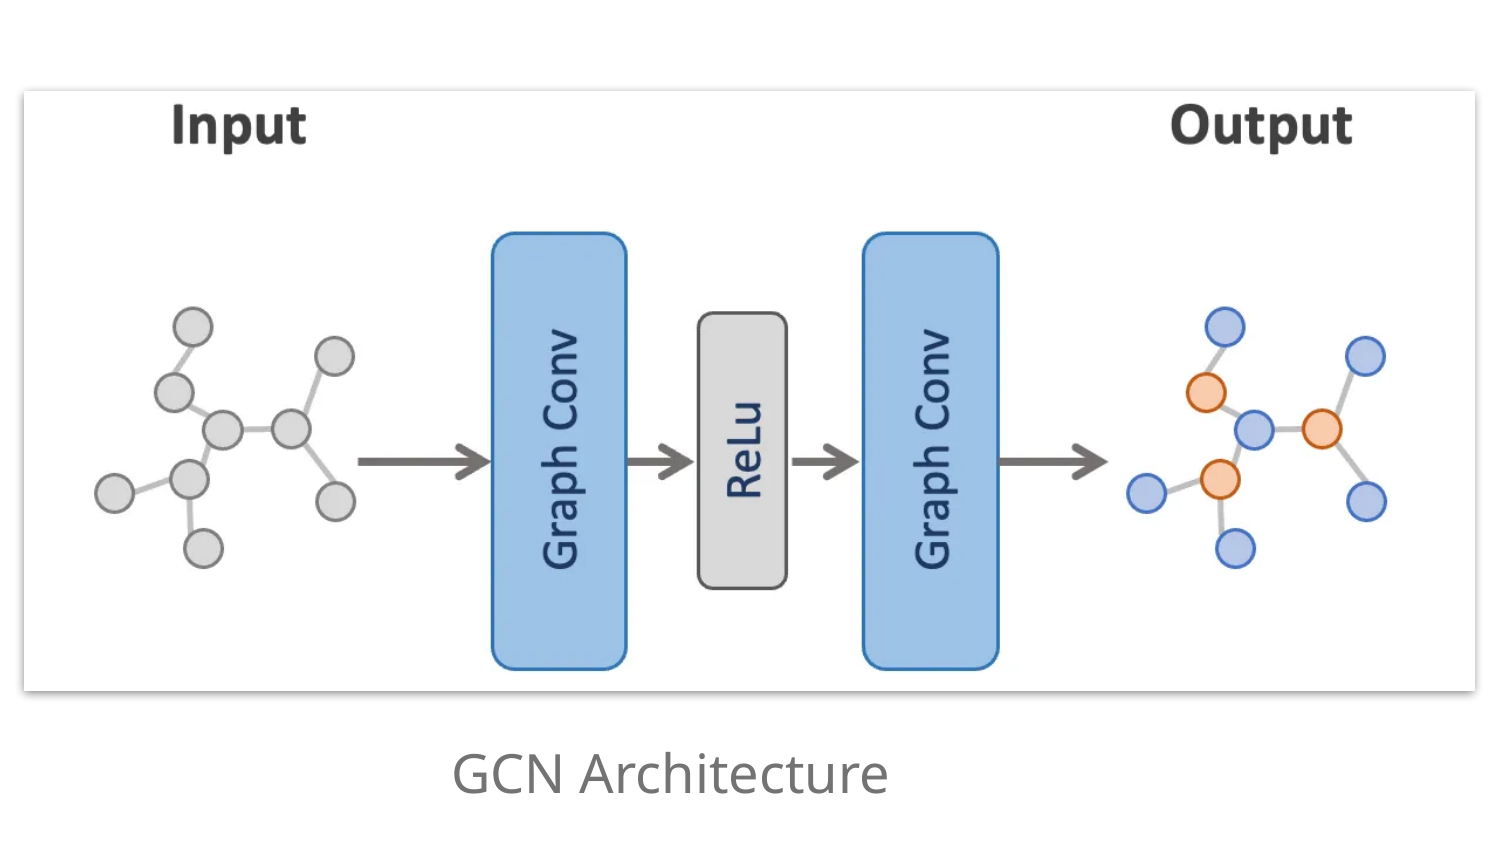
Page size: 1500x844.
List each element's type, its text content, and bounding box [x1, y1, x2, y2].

picture [24, 91, 1476, 691]
text_box GCN Architecture [436, 724, 1064, 844]
